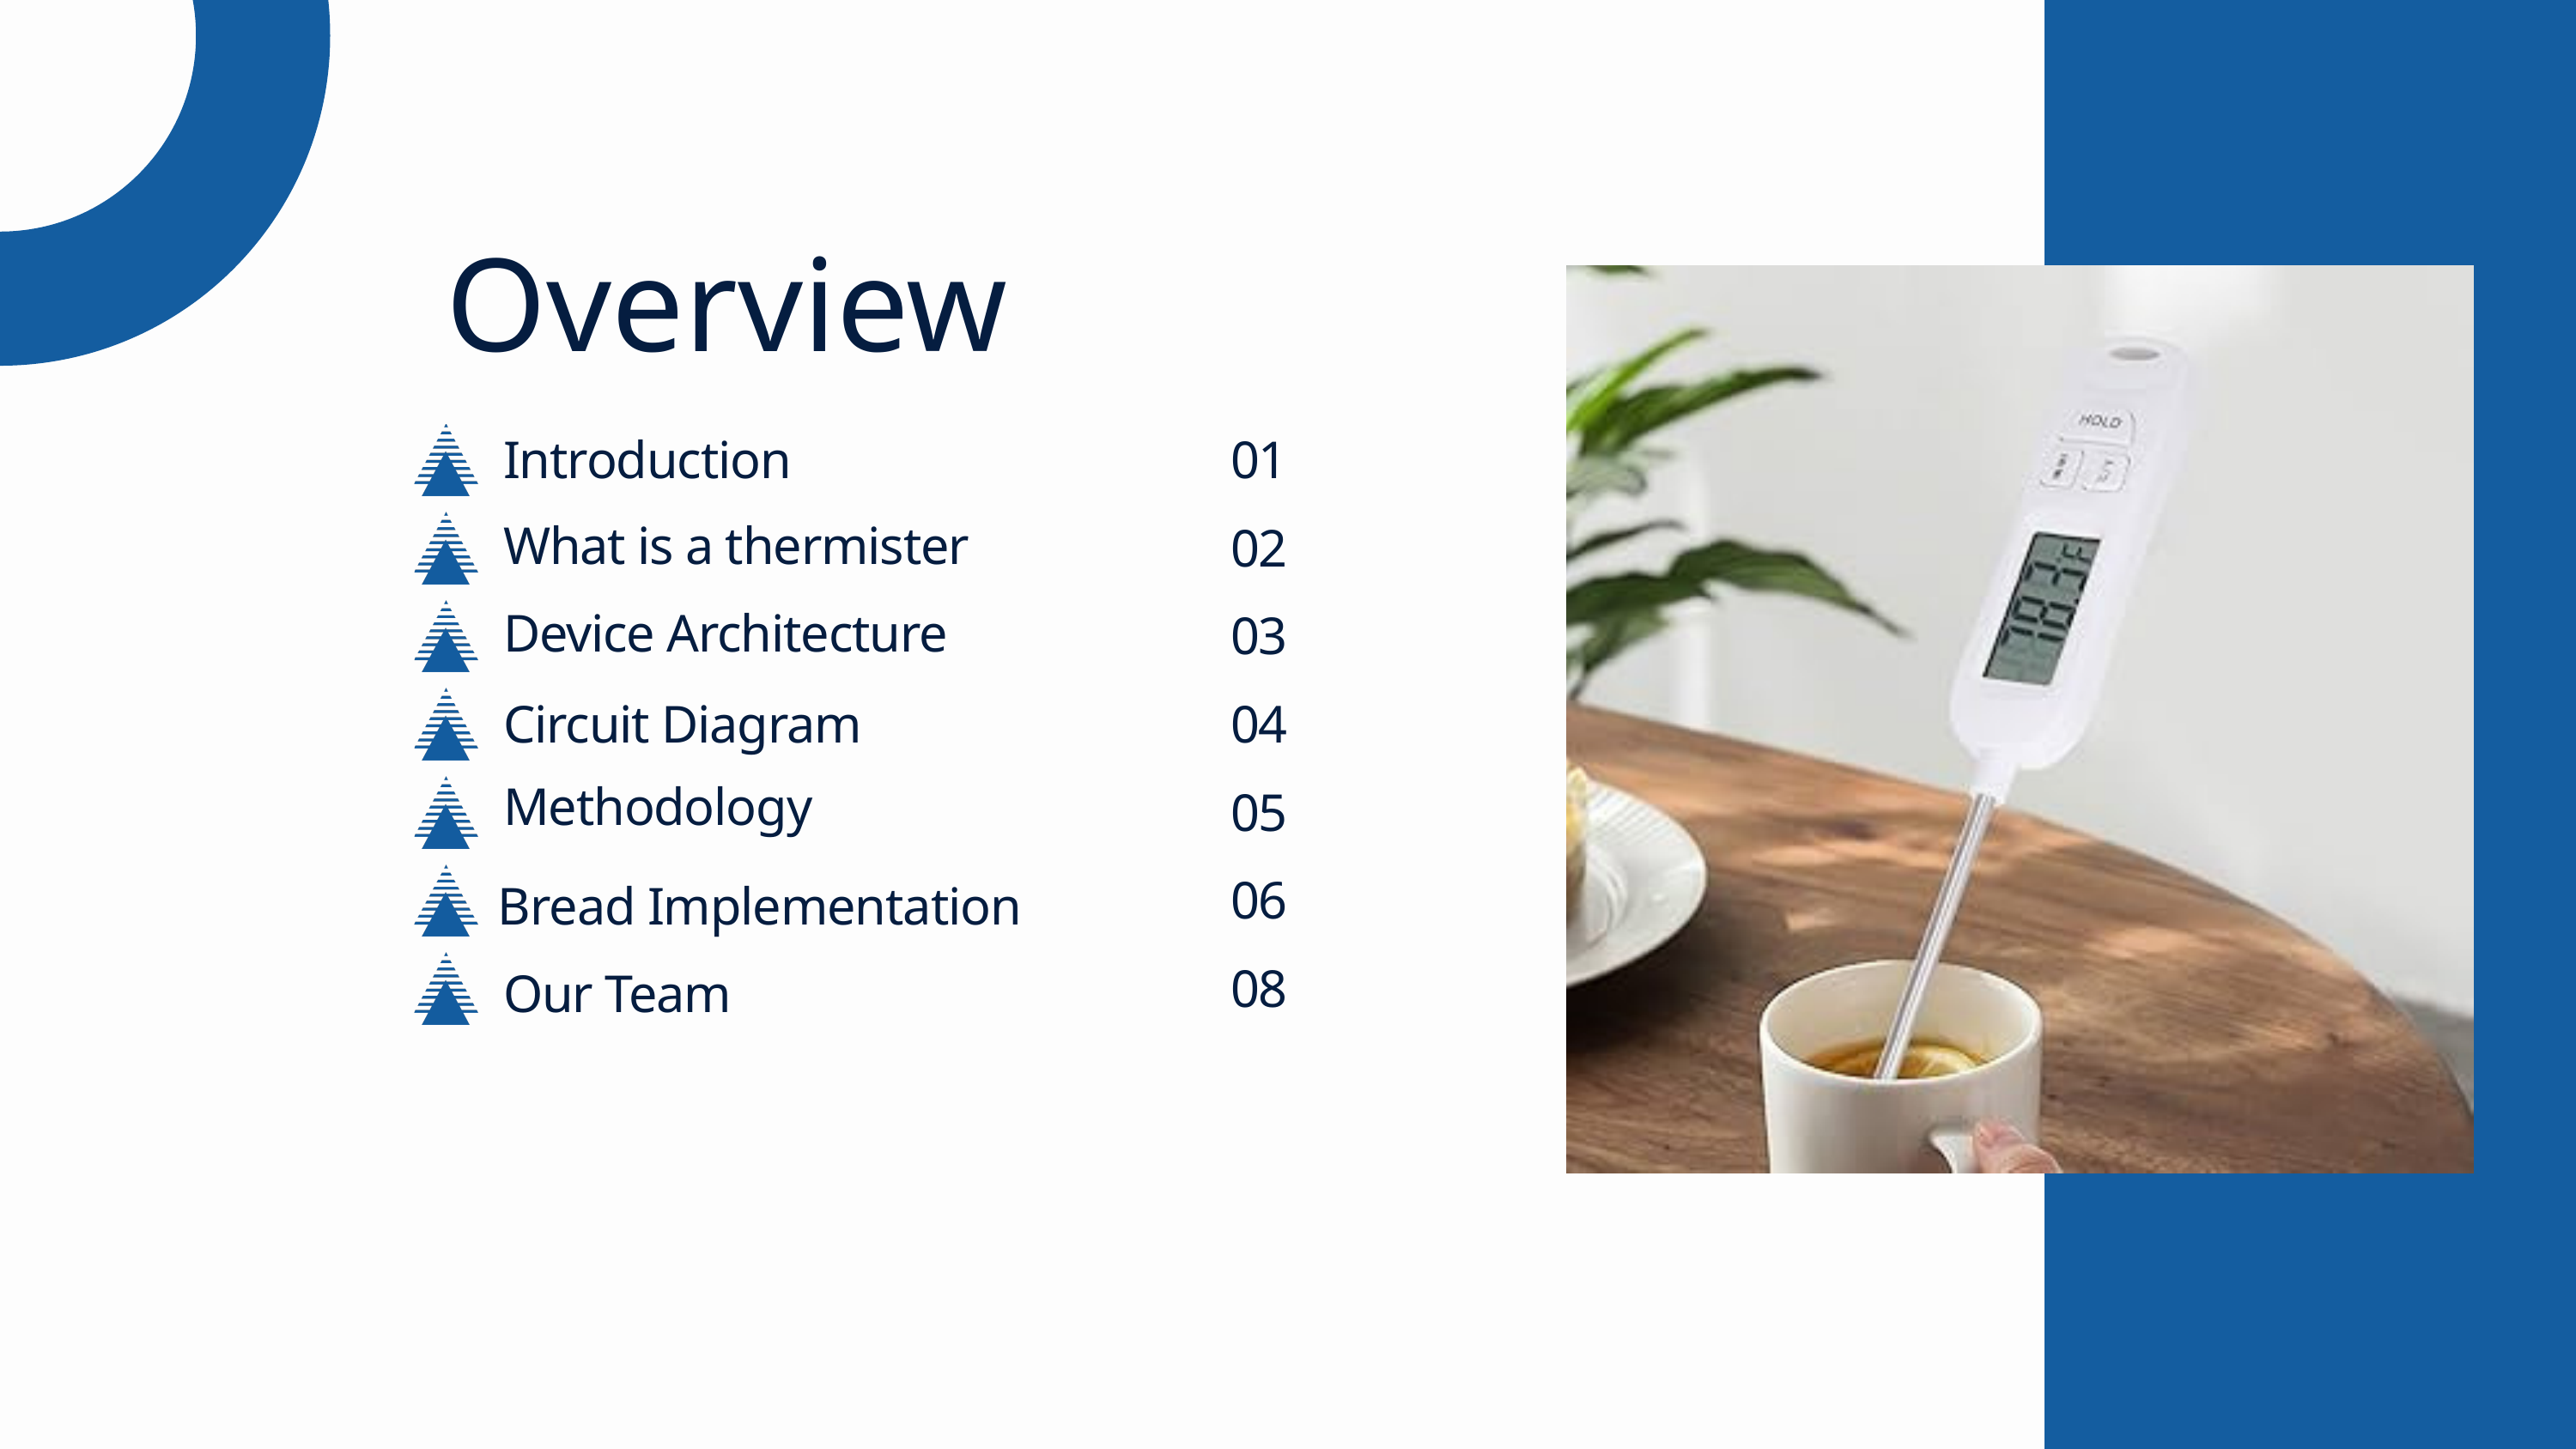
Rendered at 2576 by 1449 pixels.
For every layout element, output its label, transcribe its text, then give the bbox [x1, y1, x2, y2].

text_box [414, 600, 478, 673]
text_box What is a thermister [502, 503, 1087, 575]
text_box [414, 952, 478, 1025]
text_box 01 [1194, 417, 1288, 489]
text_box 02 [1194, 506, 1288, 578]
text_box [414, 864, 478, 937]
text_box [414, 776, 478, 849]
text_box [2044, 0, 2576, 1449]
text_box 08 [1194, 945, 1288, 1018]
text_box [414, 424, 478, 496]
text_box 04 [1194, 682, 1288, 754]
text_box [1565, 265, 2041, 1173]
text_box Circuit Diagram [502, 682, 1159, 754]
text_box 06 [1194, 858, 1288, 930]
text_box Overview [446, 197, 1399, 378]
text_box Introduction [503, 417, 1035, 489]
text_box 03 [1194, 593, 1288, 665]
text_box [414, 512, 478, 585]
text_box [414, 688, 478, 761]
text_box Device Architecture [502, 591, 1087, 663]
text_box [0, 0, 264, 300]
text_box Methodology [502, 764, 1123, 836]
text_box 05 [1194, 769, 1288, 842]
text_box Bread Implementation [497, 863, 1118, 936]
text_box Our Team [503, 951, 1149, 1023]
